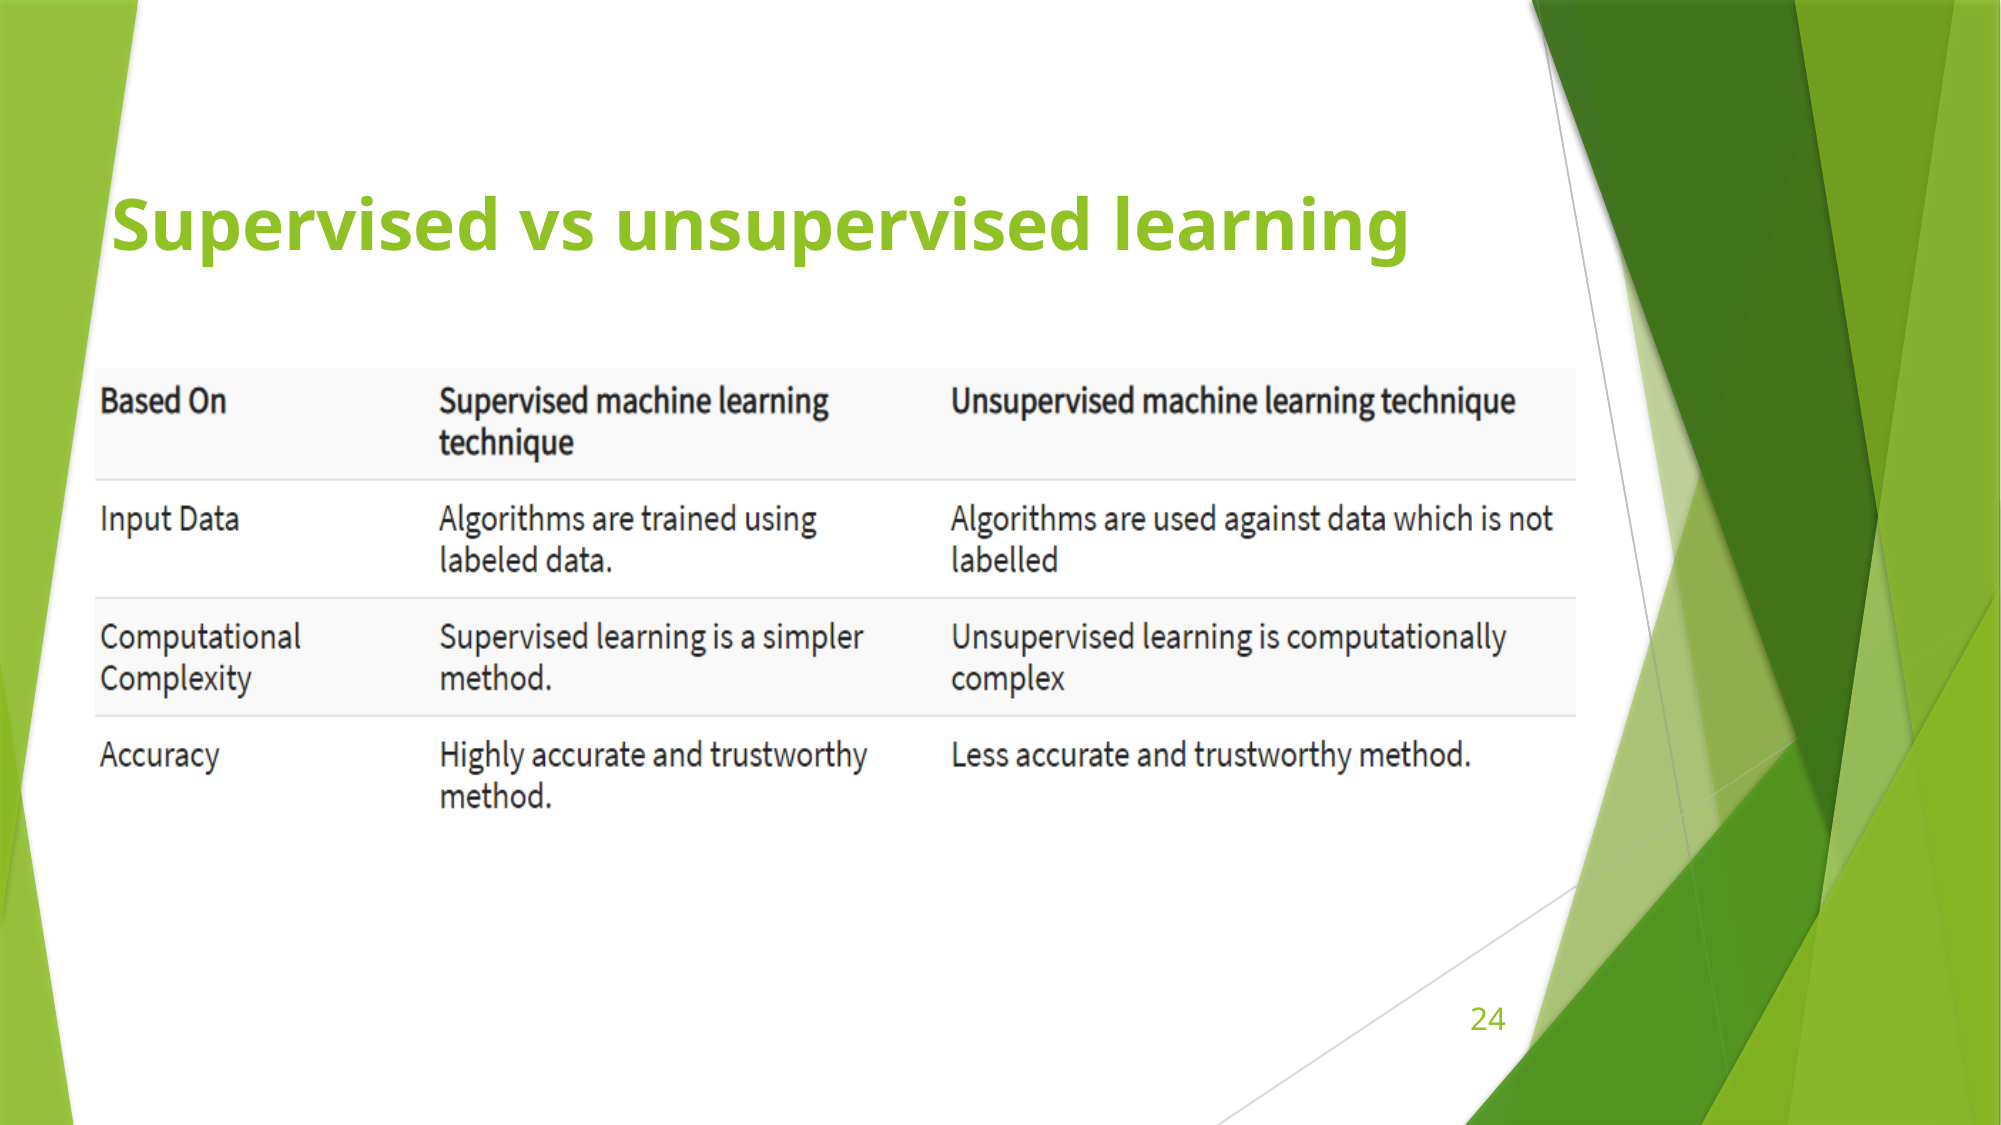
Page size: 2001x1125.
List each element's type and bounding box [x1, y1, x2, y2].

list [95, 367, 1576, 840]
text_box [0, 0, 2000, 1125]
